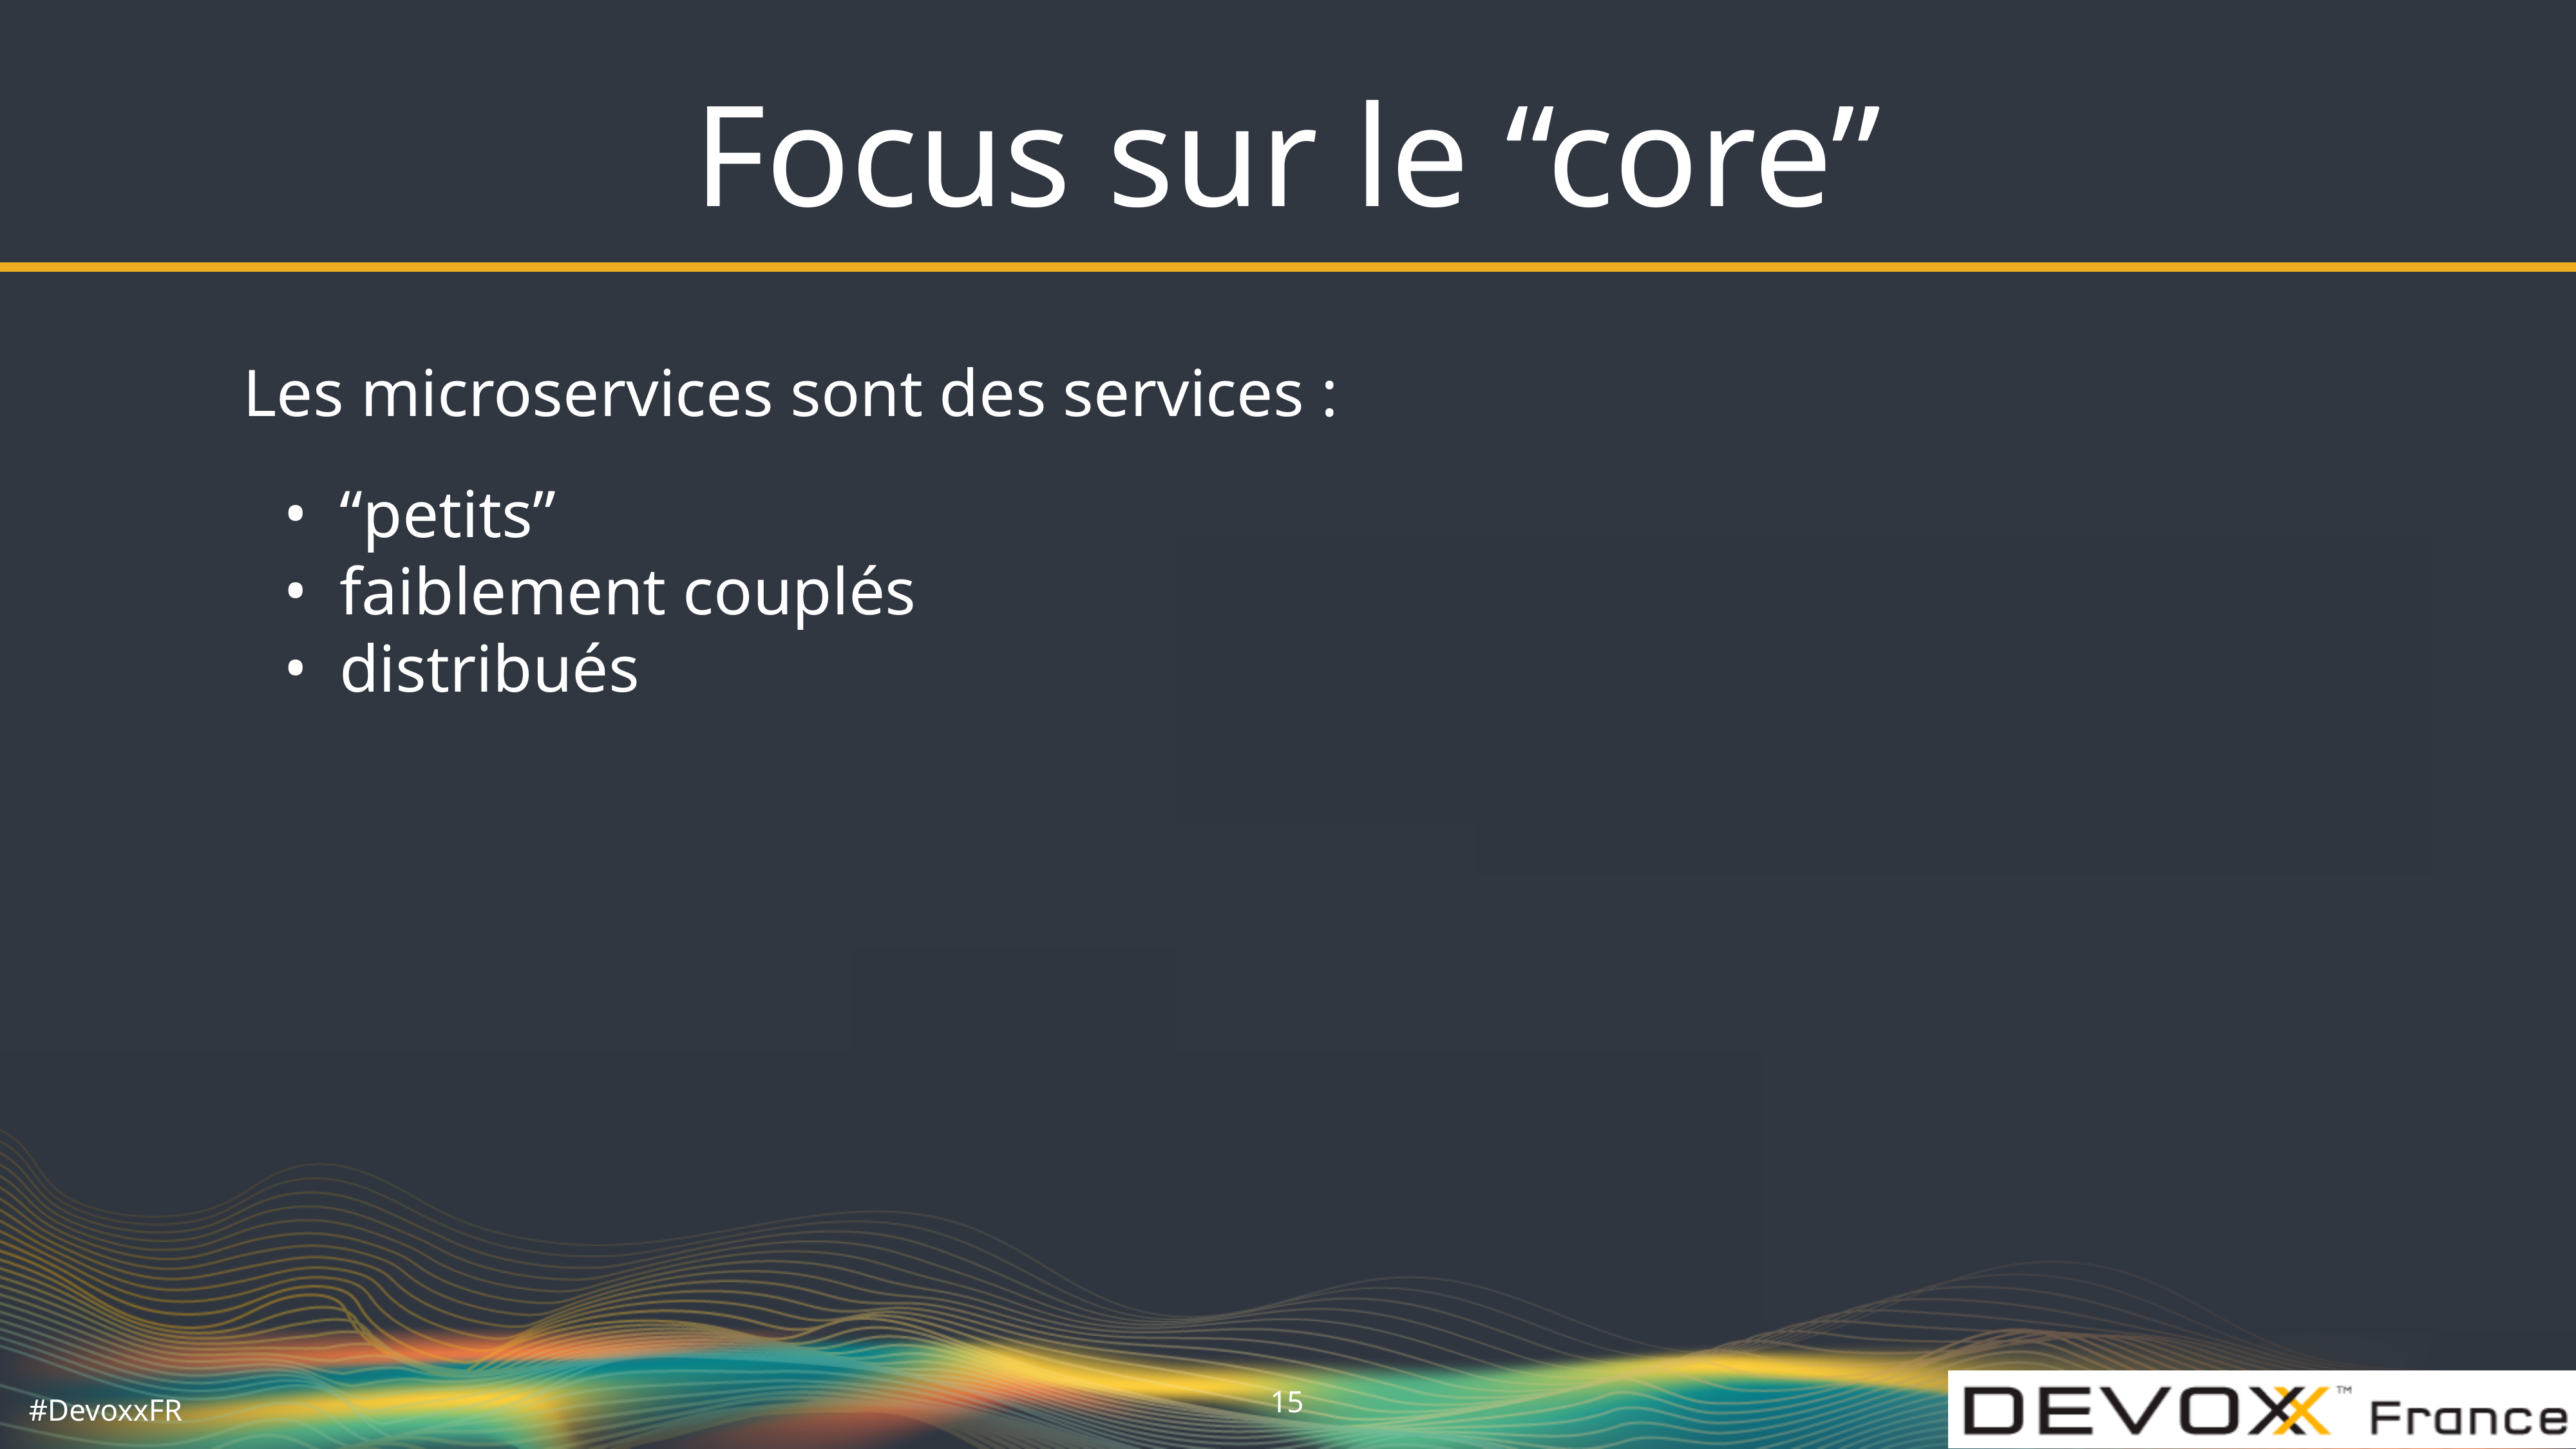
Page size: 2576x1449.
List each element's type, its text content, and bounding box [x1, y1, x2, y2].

picture [0, 0, 2576, 262]
list “petits” faiblement couplés distribués [235, 465, 2341, 770]
slide_number 15 [1262, 1375, 1312, 1427]
title Focus sur le “core” [264, 14, 2312, 287]
picture [0, 272, 2576, 1449]
list Les microservices sont des services : [235, 345, 2341, 465]
